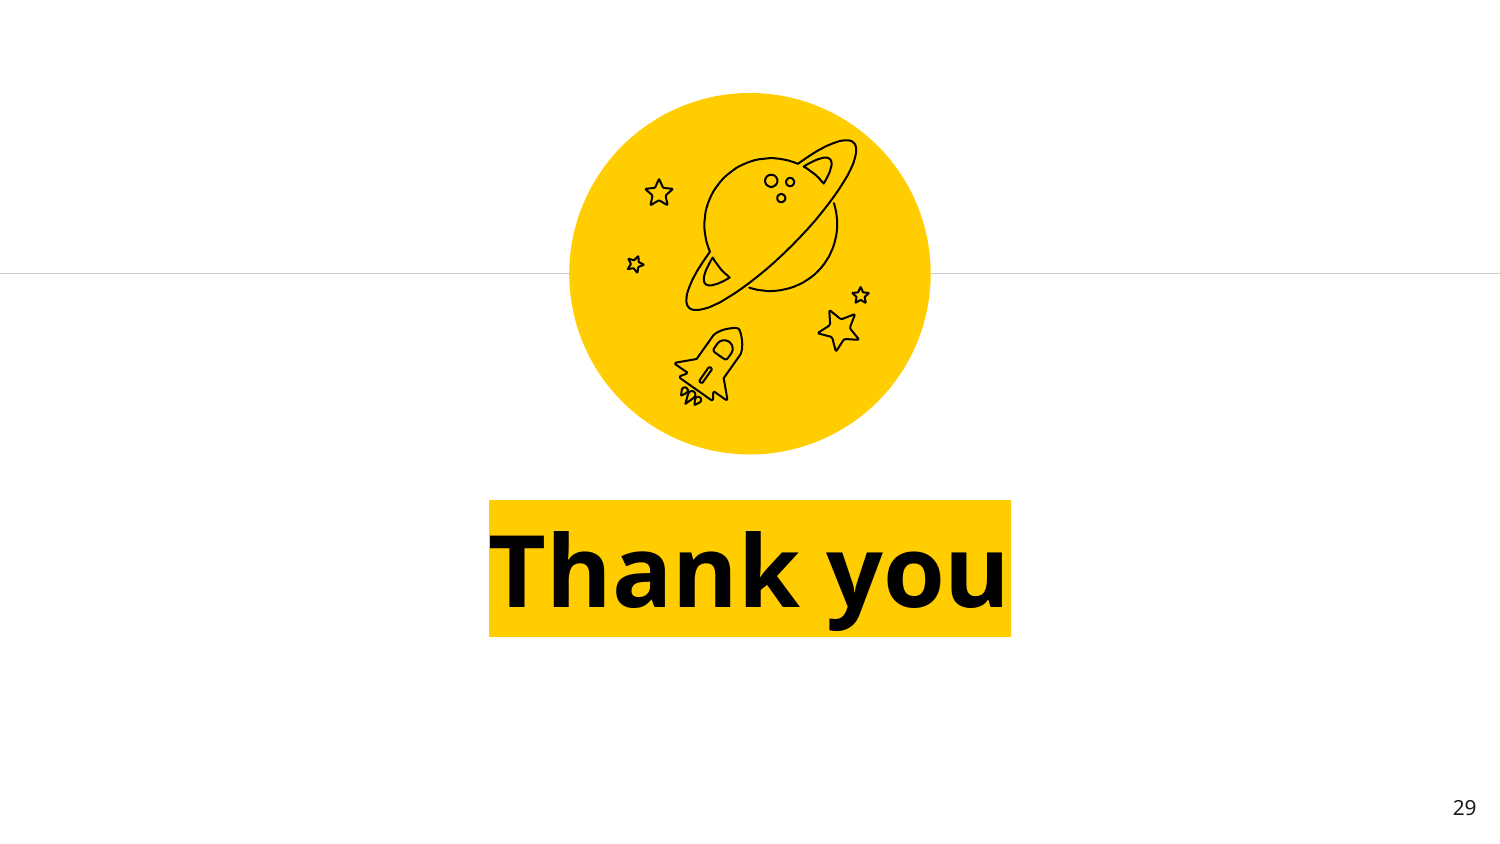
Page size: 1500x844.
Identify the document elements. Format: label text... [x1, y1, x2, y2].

text_box [569, 92, 931, 273]
slide_number 29 [1401, 779, 1492, 844]
text_box [569, 283, 931, 455]
title Thank you [320, 472, 1180, 663]
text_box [676, 331, 747, 403]
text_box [686, 139, 857, 311]
